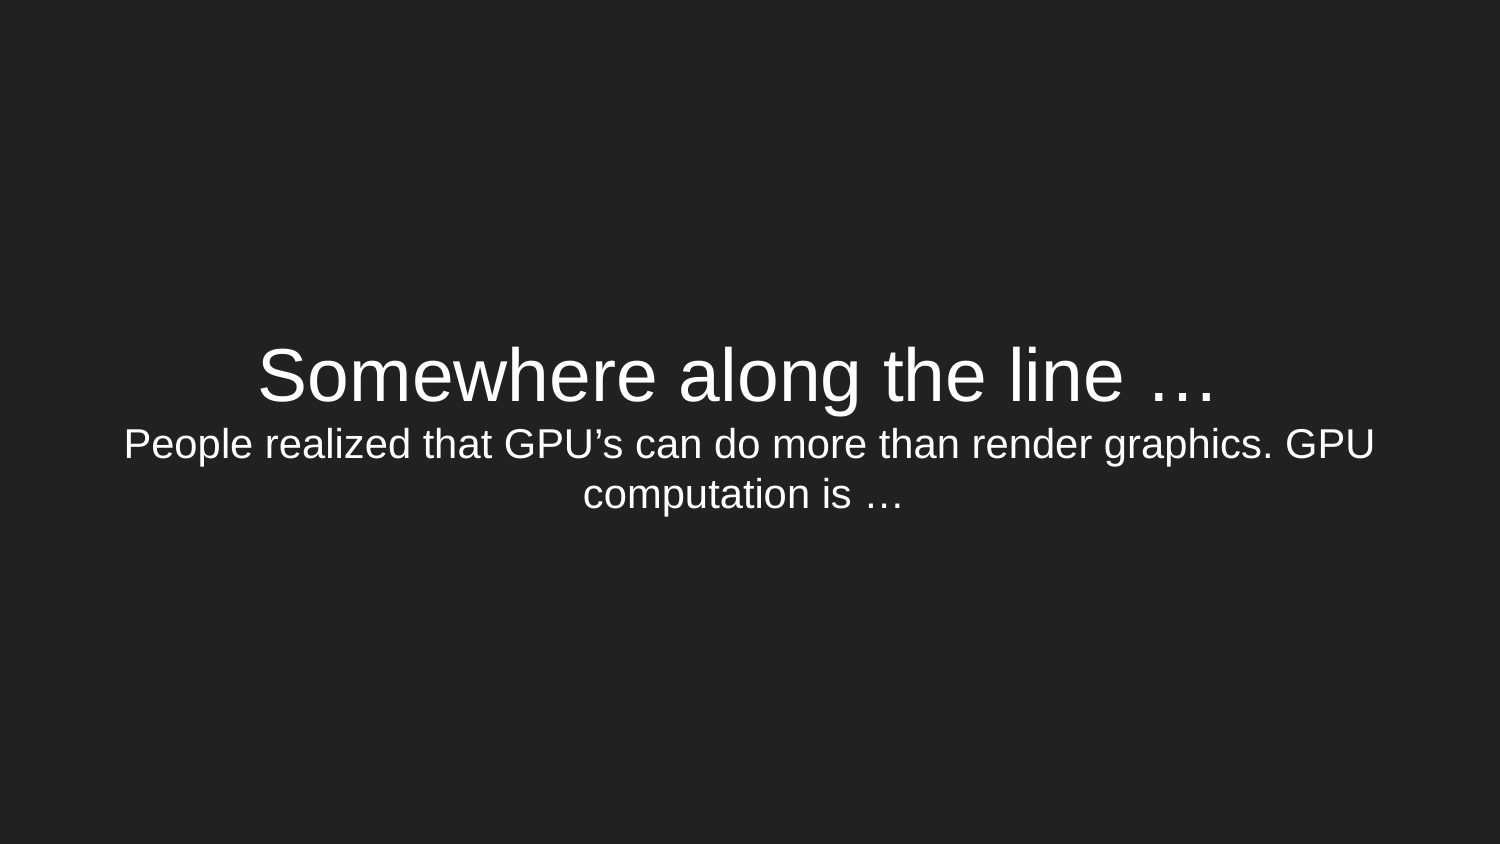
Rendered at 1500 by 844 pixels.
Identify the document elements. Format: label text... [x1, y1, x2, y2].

title Somewhere along the line … People realized that GPU’s can do more than render graphics. GPU computation is … [51, 352, 1449, 491]
